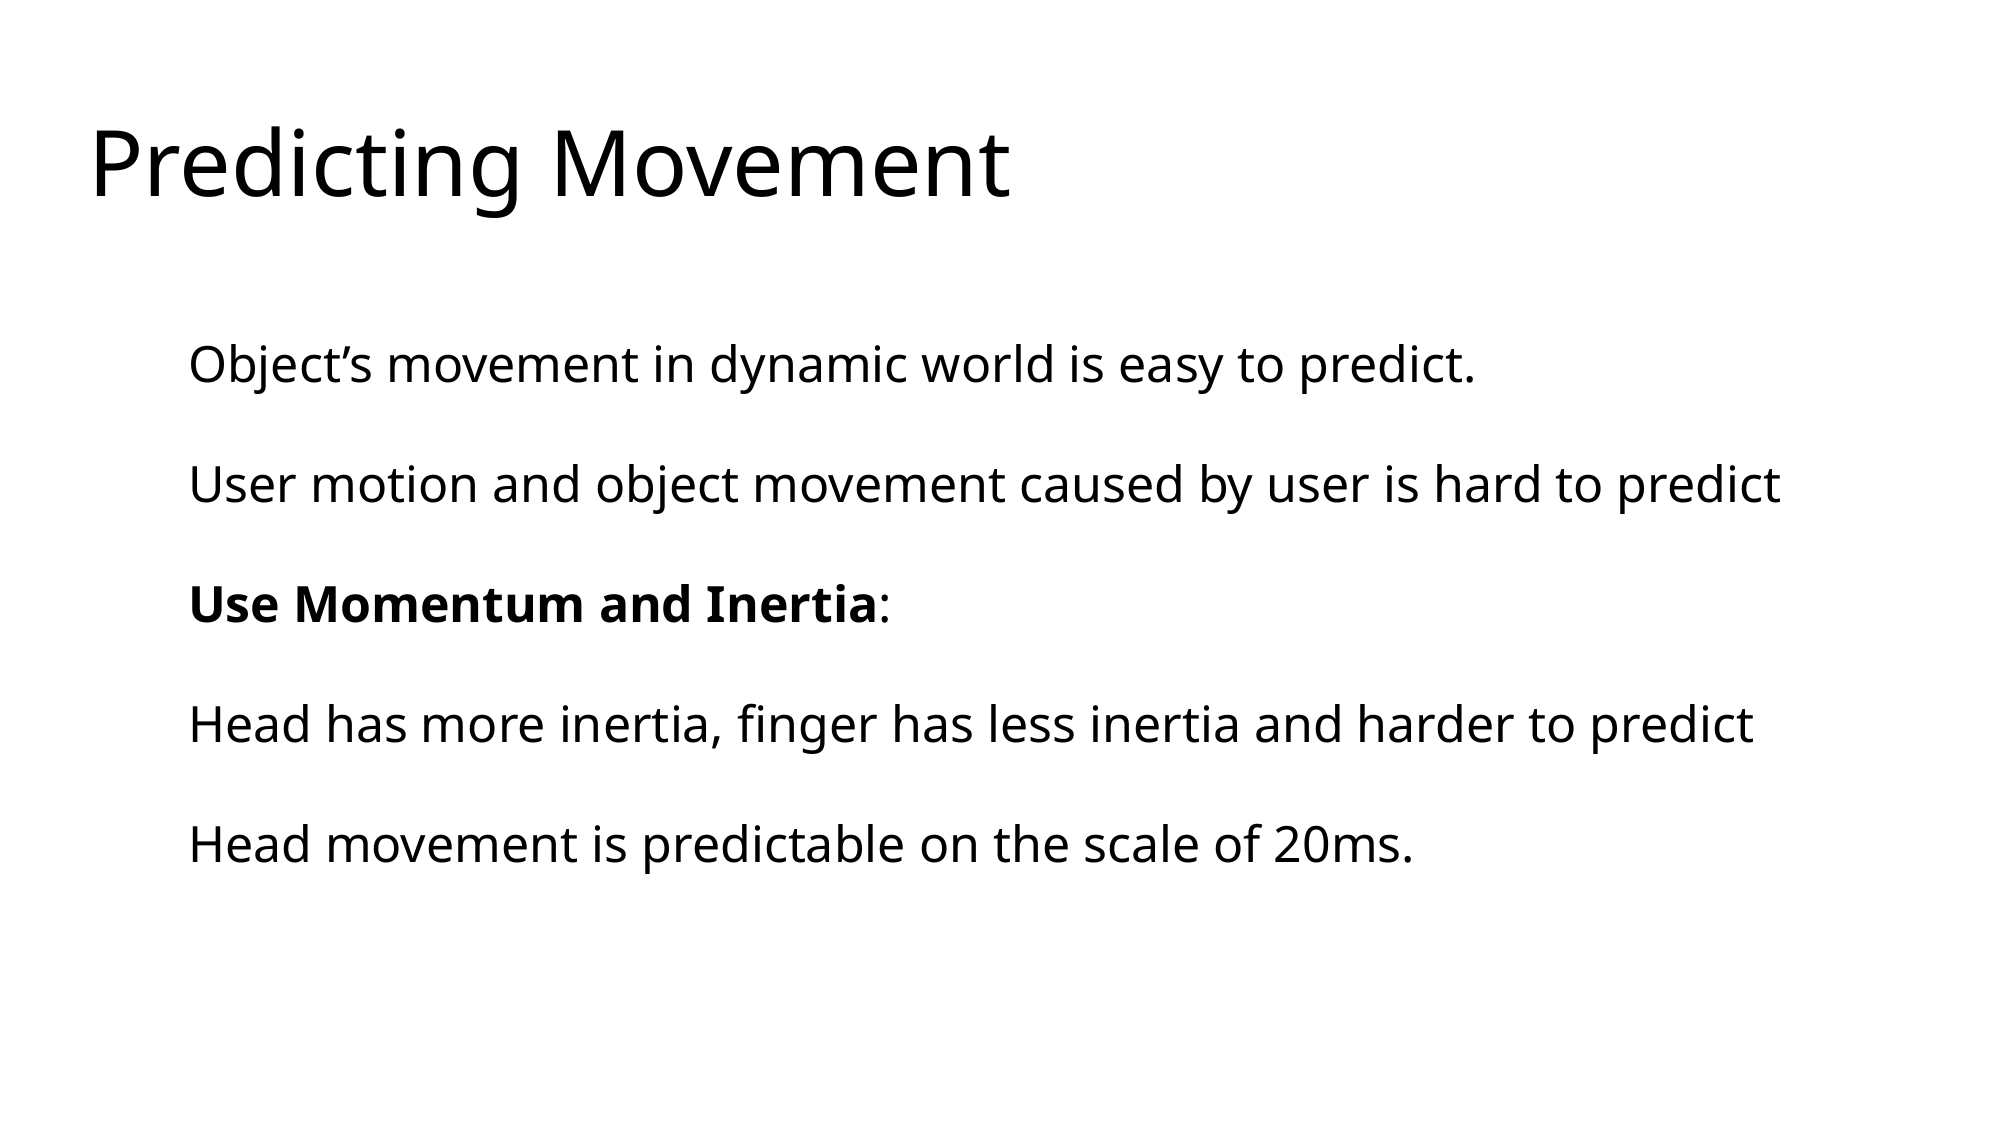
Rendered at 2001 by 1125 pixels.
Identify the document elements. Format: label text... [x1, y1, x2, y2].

list Object’s movement in dynamic world is easy to predict. User motion and object movement caused by user is hard to predict Use Momentum and Inertia: Head has more inertia, finger has less inertia and harder to predict Head movement is predictable on the scale of 20ms. [68, 252, 1932, 1000]
title Predicting Movement [68, 97, 1932, 223]
